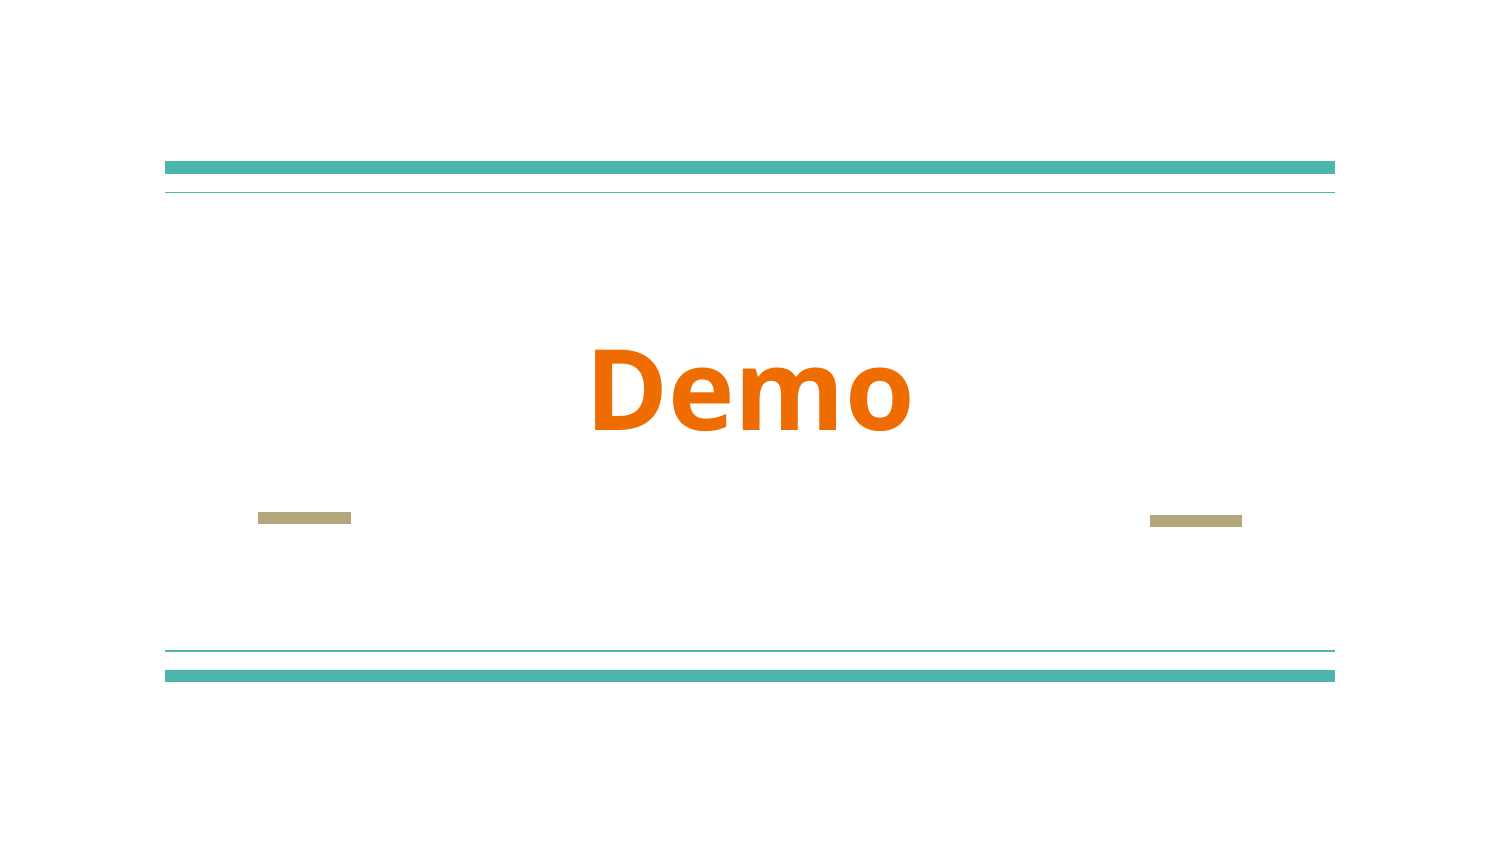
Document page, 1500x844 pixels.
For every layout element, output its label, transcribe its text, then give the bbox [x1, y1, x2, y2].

title Demo [164, 287, 1336, 469]
